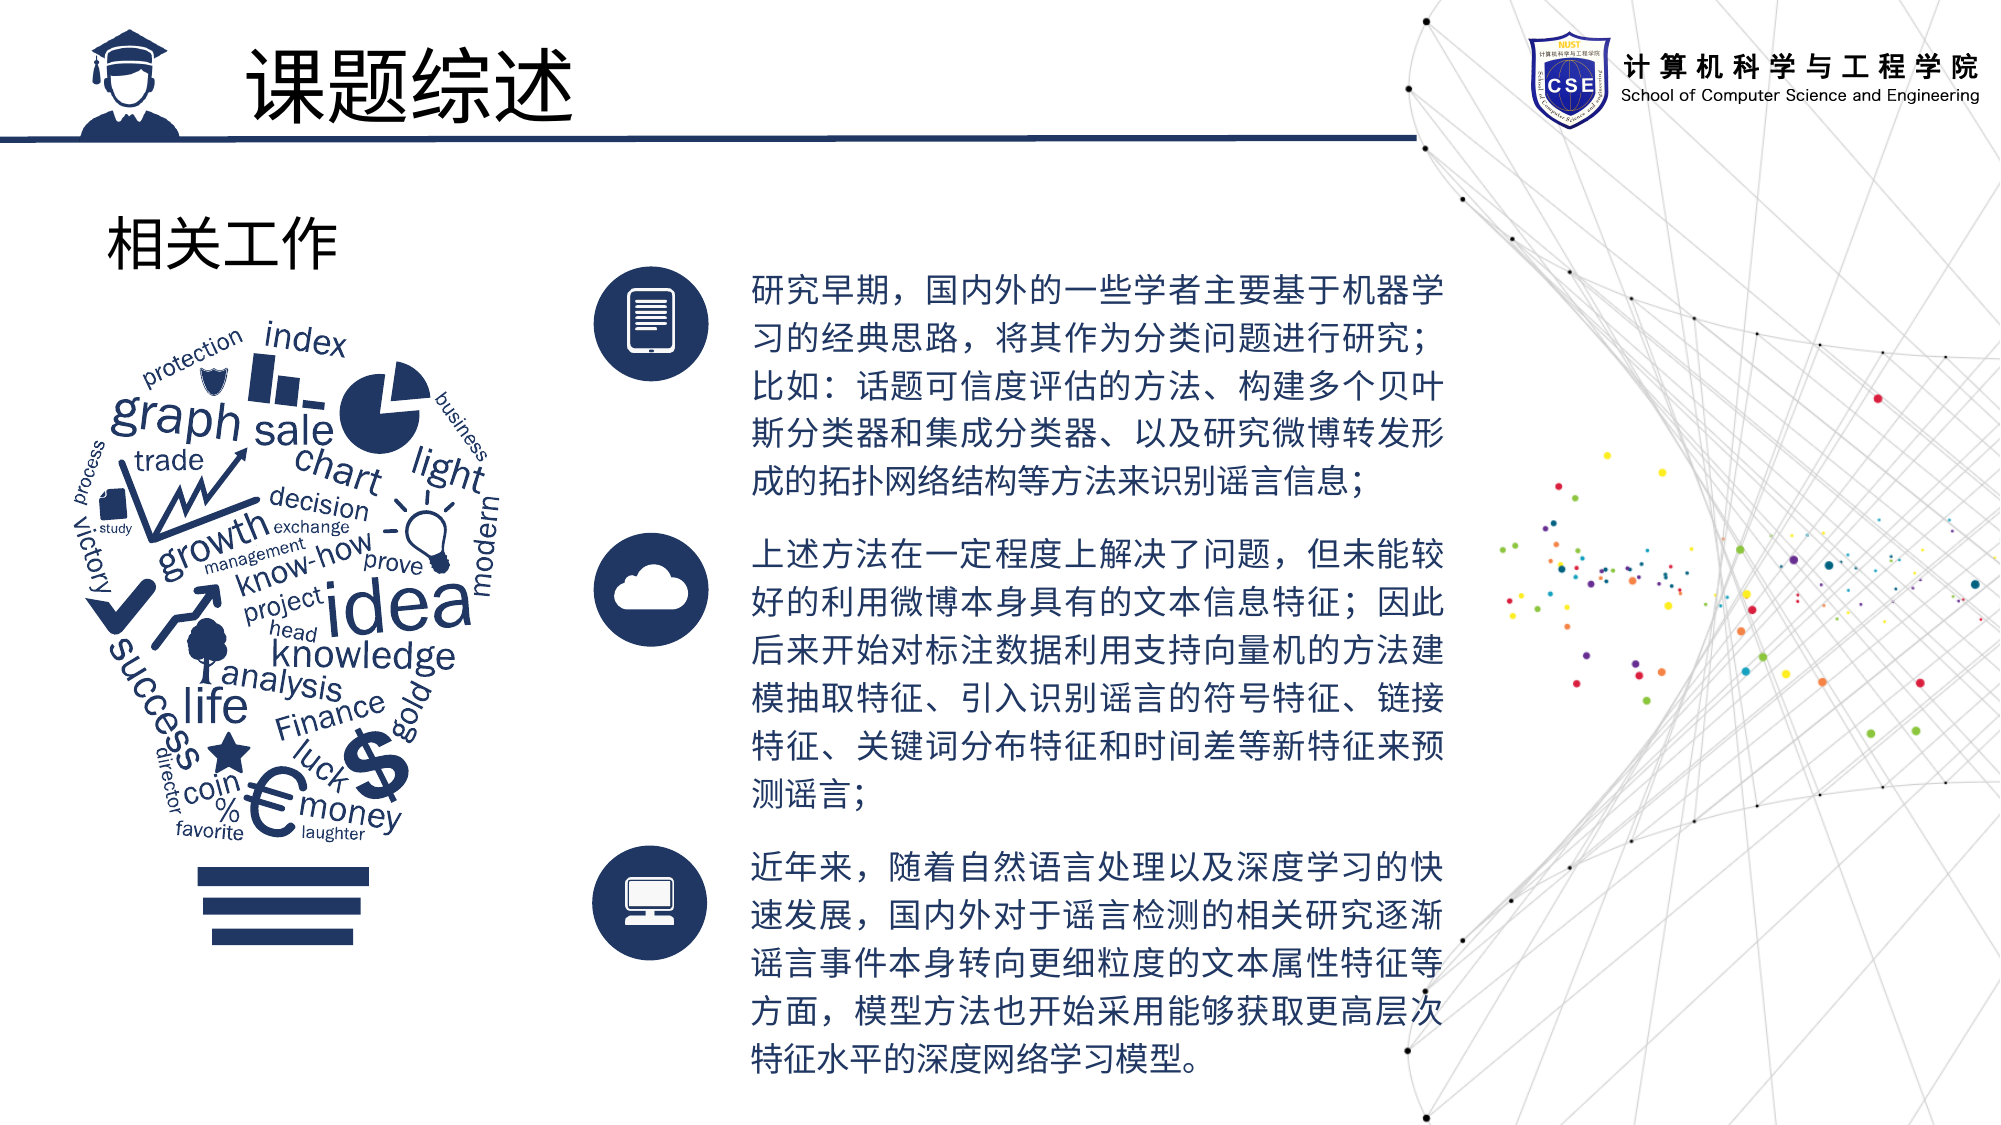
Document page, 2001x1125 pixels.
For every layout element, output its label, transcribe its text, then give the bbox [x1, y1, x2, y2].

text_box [593, 518, 1460, 821]
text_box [63, 17, 640, 154]
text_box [593, 253, 1460, 508]
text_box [73, 320, 500, 1013]
text_box 相关工作 [91, 200, 354, 285]
picture [1314, 0, 2001, 1125]
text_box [592, 831, 1459, 1085]
